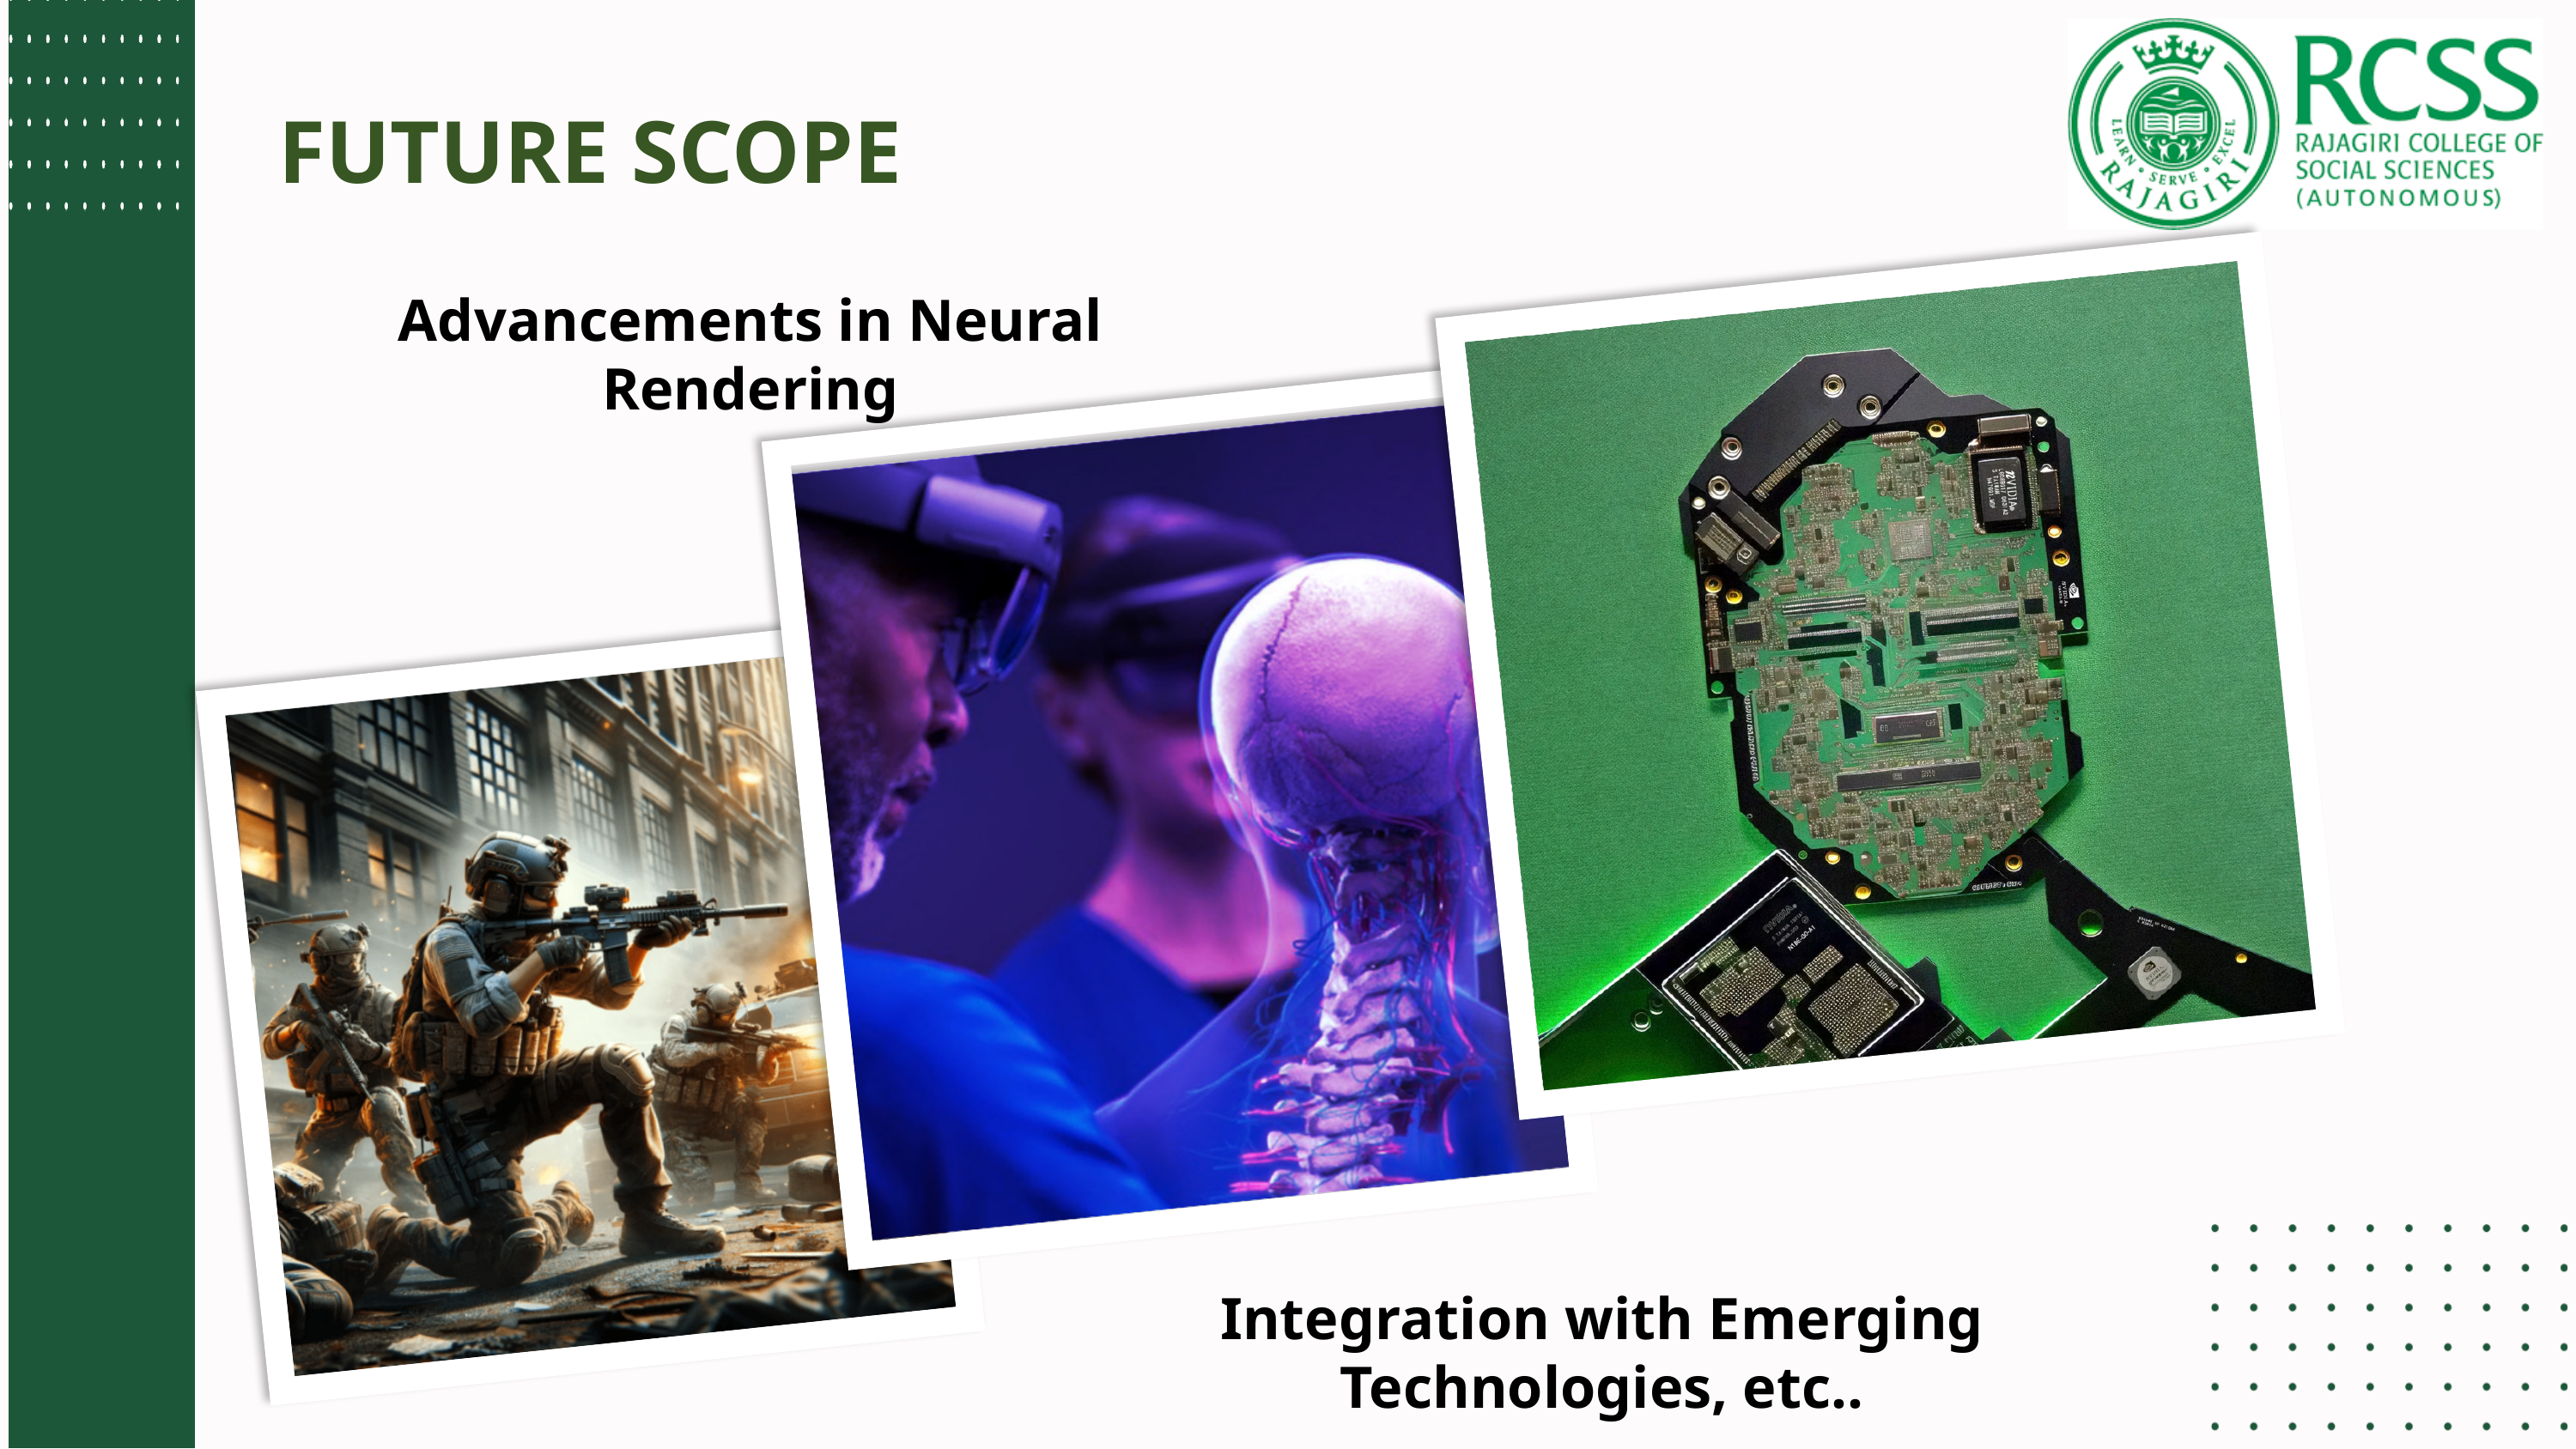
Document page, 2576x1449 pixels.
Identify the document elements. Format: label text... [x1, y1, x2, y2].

text_box FUTURE SCOPE [278, 109, 1984, 203]
picture [2067, 18, 2543, 230]
picture [226, 262, 2315, 1376]
text_box [2211, 1224, 2568, 1431]
text_box Integration with Emerging Technologies, etc.. [1023, 1276, 2182, 1427]
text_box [8, 0, 195, 1449]
text_box Advancements in Neural Rendering [258, 277, 1243, 428]
